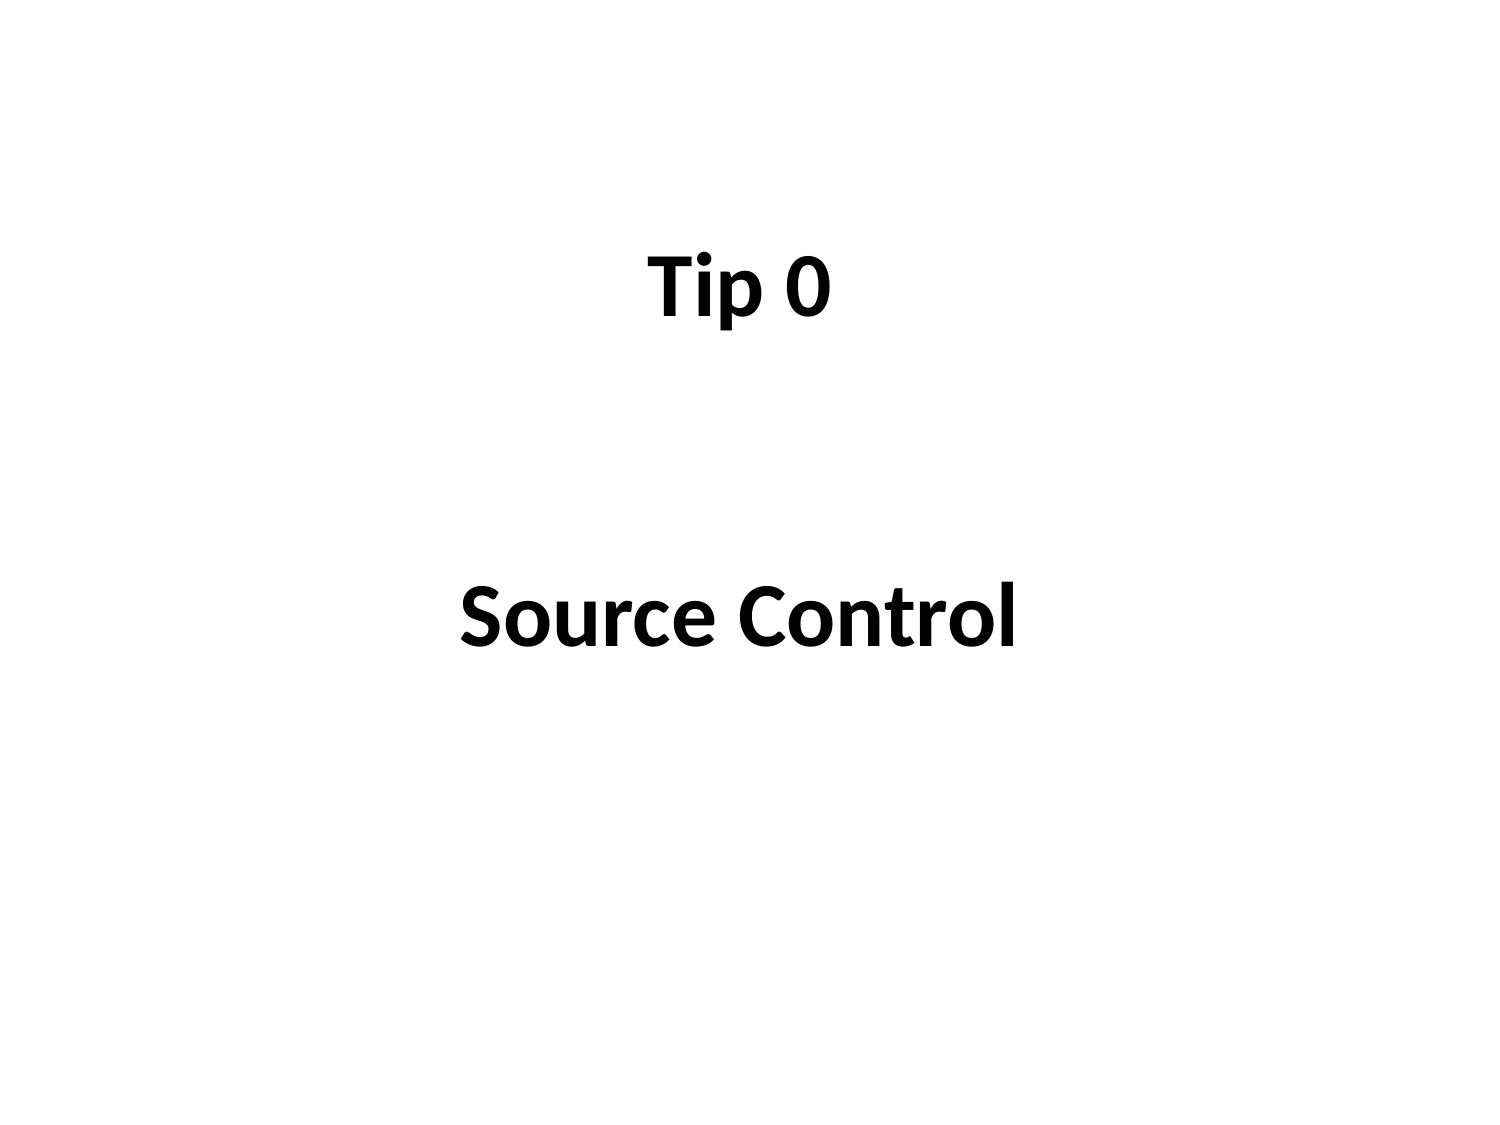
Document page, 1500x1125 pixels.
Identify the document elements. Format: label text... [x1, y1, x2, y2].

title Tip 0 Source Control [64, 160, 1415, 728]
